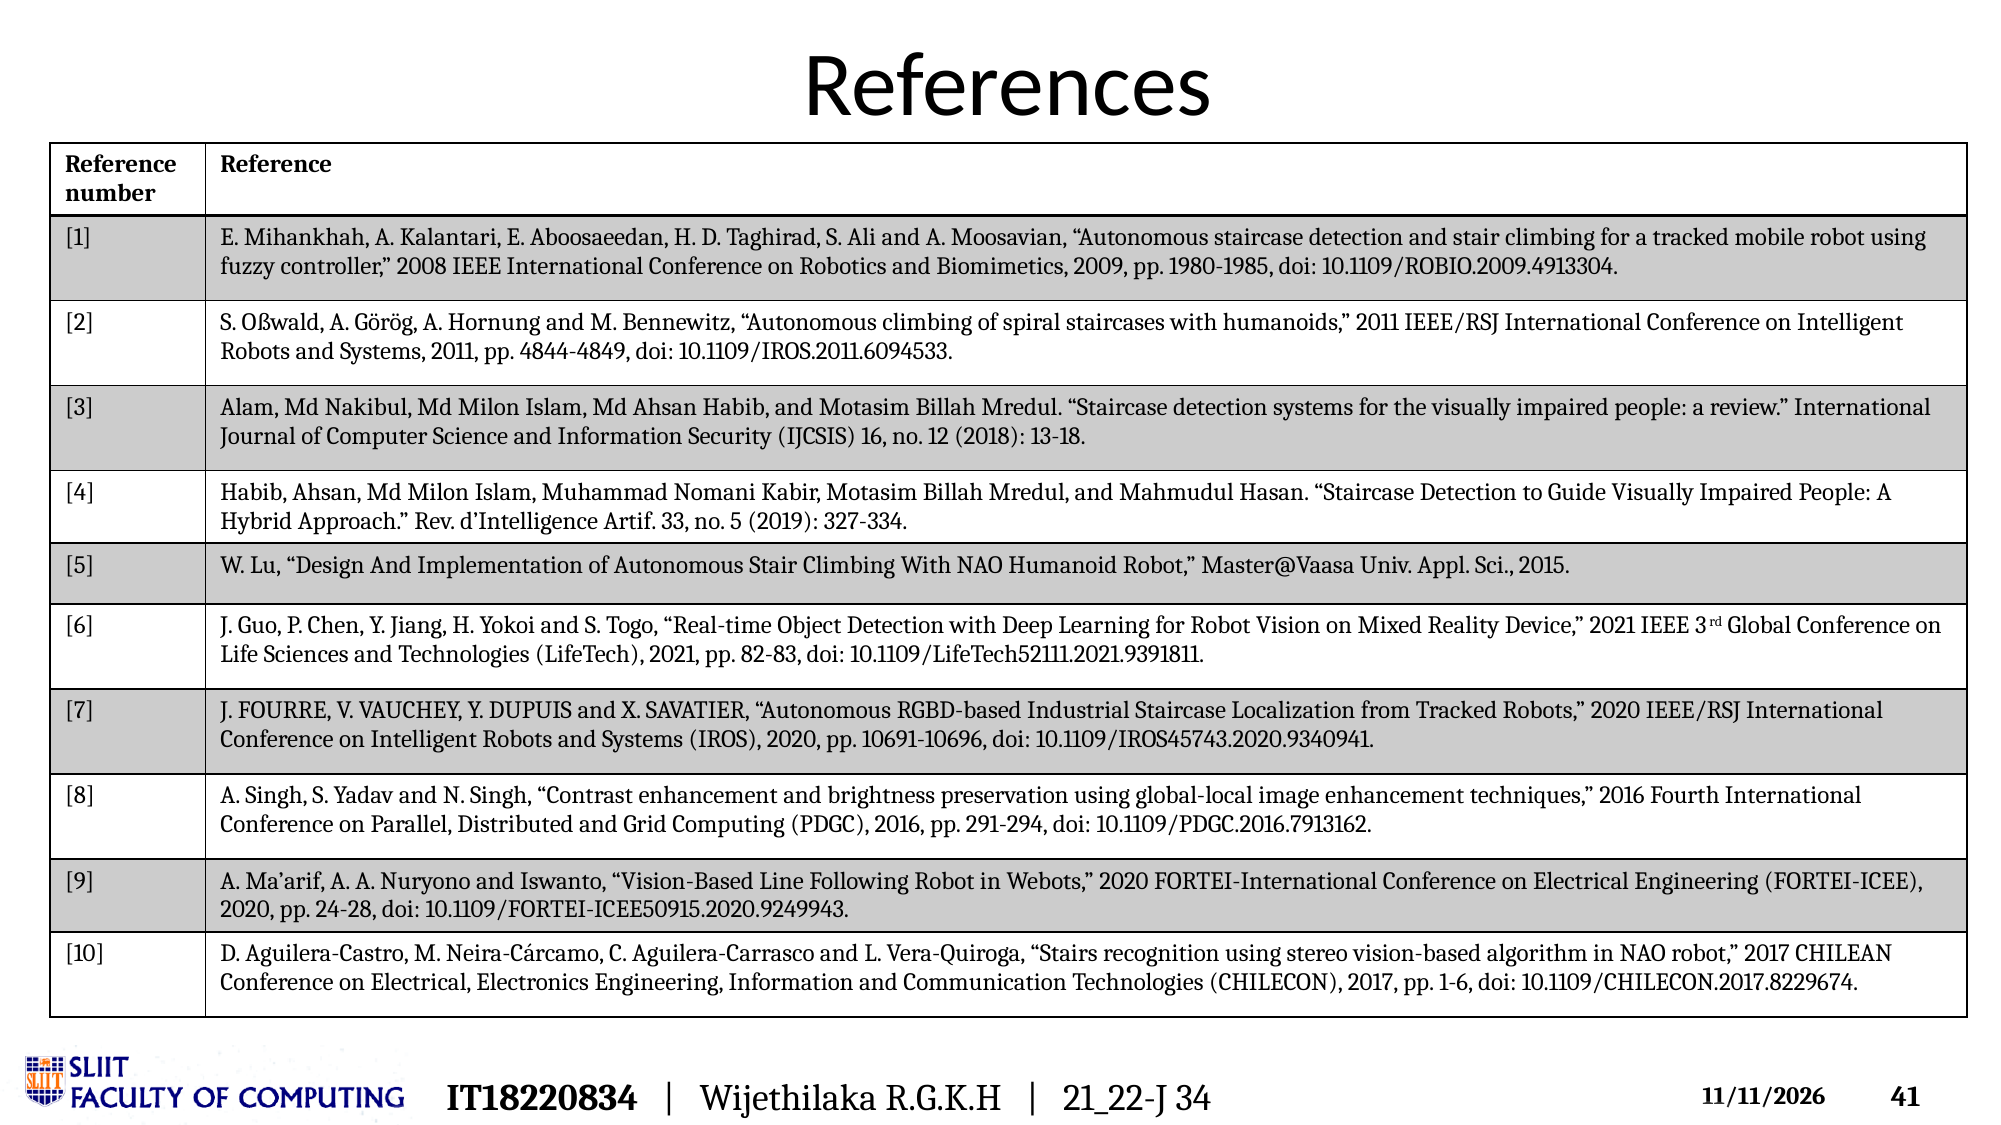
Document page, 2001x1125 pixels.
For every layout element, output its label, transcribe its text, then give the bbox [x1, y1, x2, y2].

table_cell Alam, Md Nakibul, Md Milon Islam, Md Ahsan Habib, and Motasim Billah Mredul. “Staircase detection systems for the visually impaired people: a review.” International Journal of Computer Science and Information Security (IJCSIS) 16, no. 12 (2018): 13-18. [206, 386, 1966, 470]
table_cell S. Oßwald, A. Görög, A. Hornung and M. Bennewitz, “Autonomous climbing of spiral staircases with humanoids,” 2011 IEEE/RSJ International Conference on Intelligent Robots and Systems, 2011, pp. 4844-4849, doi: 10.1109/IROS.2011.6094533. [206, 301, 1966, 385]
table_cell [1] [51, 217, 205, 300]
table_cell A. Singh, S. Yadav and N. Singh, “Contrast enhancement and brightness preservation using global-local image enhancement techniques,” 2016 Fourth International Conference on Parallel, Distributed and Grid Computing (PDGC), 2016, pp. 291-294, doi: 10.1109/PDGC.2016.7913162. [206, 775, 1966, 858]
table_header Reference number [51, 144, 205, 214]
table_cell [2] [51, 301, 205, 385]
table_cell Habib, Ahsan, Md Milon Islam, Muhammad Nomani Kabir, Motasim Billah Mredul, and Mahmudul Hasan. “Staircase Detection to Guide Visually Impaired People: A Hybrid Approach.” Rev. d’Intelligence Artif. 33, no. 5 (2019): 327-334. [206, 471, 1966, 542]
table_cell [6] [51, 605, 205, 688]
title References [50, 13, 1967, 142]
table_cell [5] [51, 544, 205, 603]
table_header Reference [206, 144, 1966, 214]
table_cell [7] [51, 690, 205, 773]
table_cell [3] [51, 386, 205, 470]
table_cell [4] [51, 471, 205, 542]
table_cell [10] [51, 933, 205, 1016]
table_cell A. Ma’arif, A. A. Nuryono and Iswanto, “Vision-Based Line Following Robot in Webots,” 2020 FORTEI-International Conference on Electrical Engineering (FORTEI-ICEE), 2020, pp. 24-28, doi: 10.1109/FORTEI-ICEE50915.2020.9249943. [206, 860, 1966, 931]
table_cell E. Mihankhah, A. Kalantari, E. Aboosaeedan, H. D. Taghirad, S. Ali and A. Moosavian, “Autonomous staircase detection and stair climbing for a tracked mobile robot using fuzzy controller,” 2008 IEEE International Conference on Robotics and Biomimetics, 2009, pp. 1980-1985, doi: 10.1109/ROBIO.2009.4913304. [206, 217, 1966, 300]
picture [0, 1045, 413, 1124]
table_cell [9] [51, 860, 205, 931]
table_cell W. Lu, “Design And Implementation of Autonomous Stair Climbing With NAO Humanoid Robot,” Master@Vaasa Univ. Appl. Sci., 2015. [206, 544, 1966, 603]
table_cell [8] [51, 775, 205, 858]
table_cell J. Guo, P. Chen, Y. Jiang, H. Yokoi and S. Togo, “Real-time Object Detection with Deep Learning for Robot Vision on Mixed Reality Device,” 2021 IEEE 3rd Global Conference on Life Sciences and Technologies (LifeTech), 2021, pp. 82-83, doi: 10.1109/LifeTech52111.2021.9391811. [206, 605, 1966, 688]
table_cell D. Aguilera-Castro, M. Neira-Cárcamo, C. Aguilera-Carrasco and L. Vera-Quiroga, “Stairs recognition using stereo vision-based algorithm in NAO robot,” 2017 CHILEAN Conference on Electrical, Electronics Engineering, Information and Communication Technologies (CHILECON), 2017, pp. 1-6, doi: 10.1109/CHILECON.2017.8229674. [206, 933, 1966, 1016]
table_cell J. FOURRE, V. VAUCHEY, Y. DUPUIS and X. SAVATIER, “Autonomous RGBD-based Industrial Staircase Localization from Tracked Robots,” 2020 IEEE/RSJ International Conference on Intelligent Robots and Systems (IROS), 2020, pp. 10691-10696, doi: 10.1109/IROS45743.2020.9340941. [206, 690, 1966, 773]
